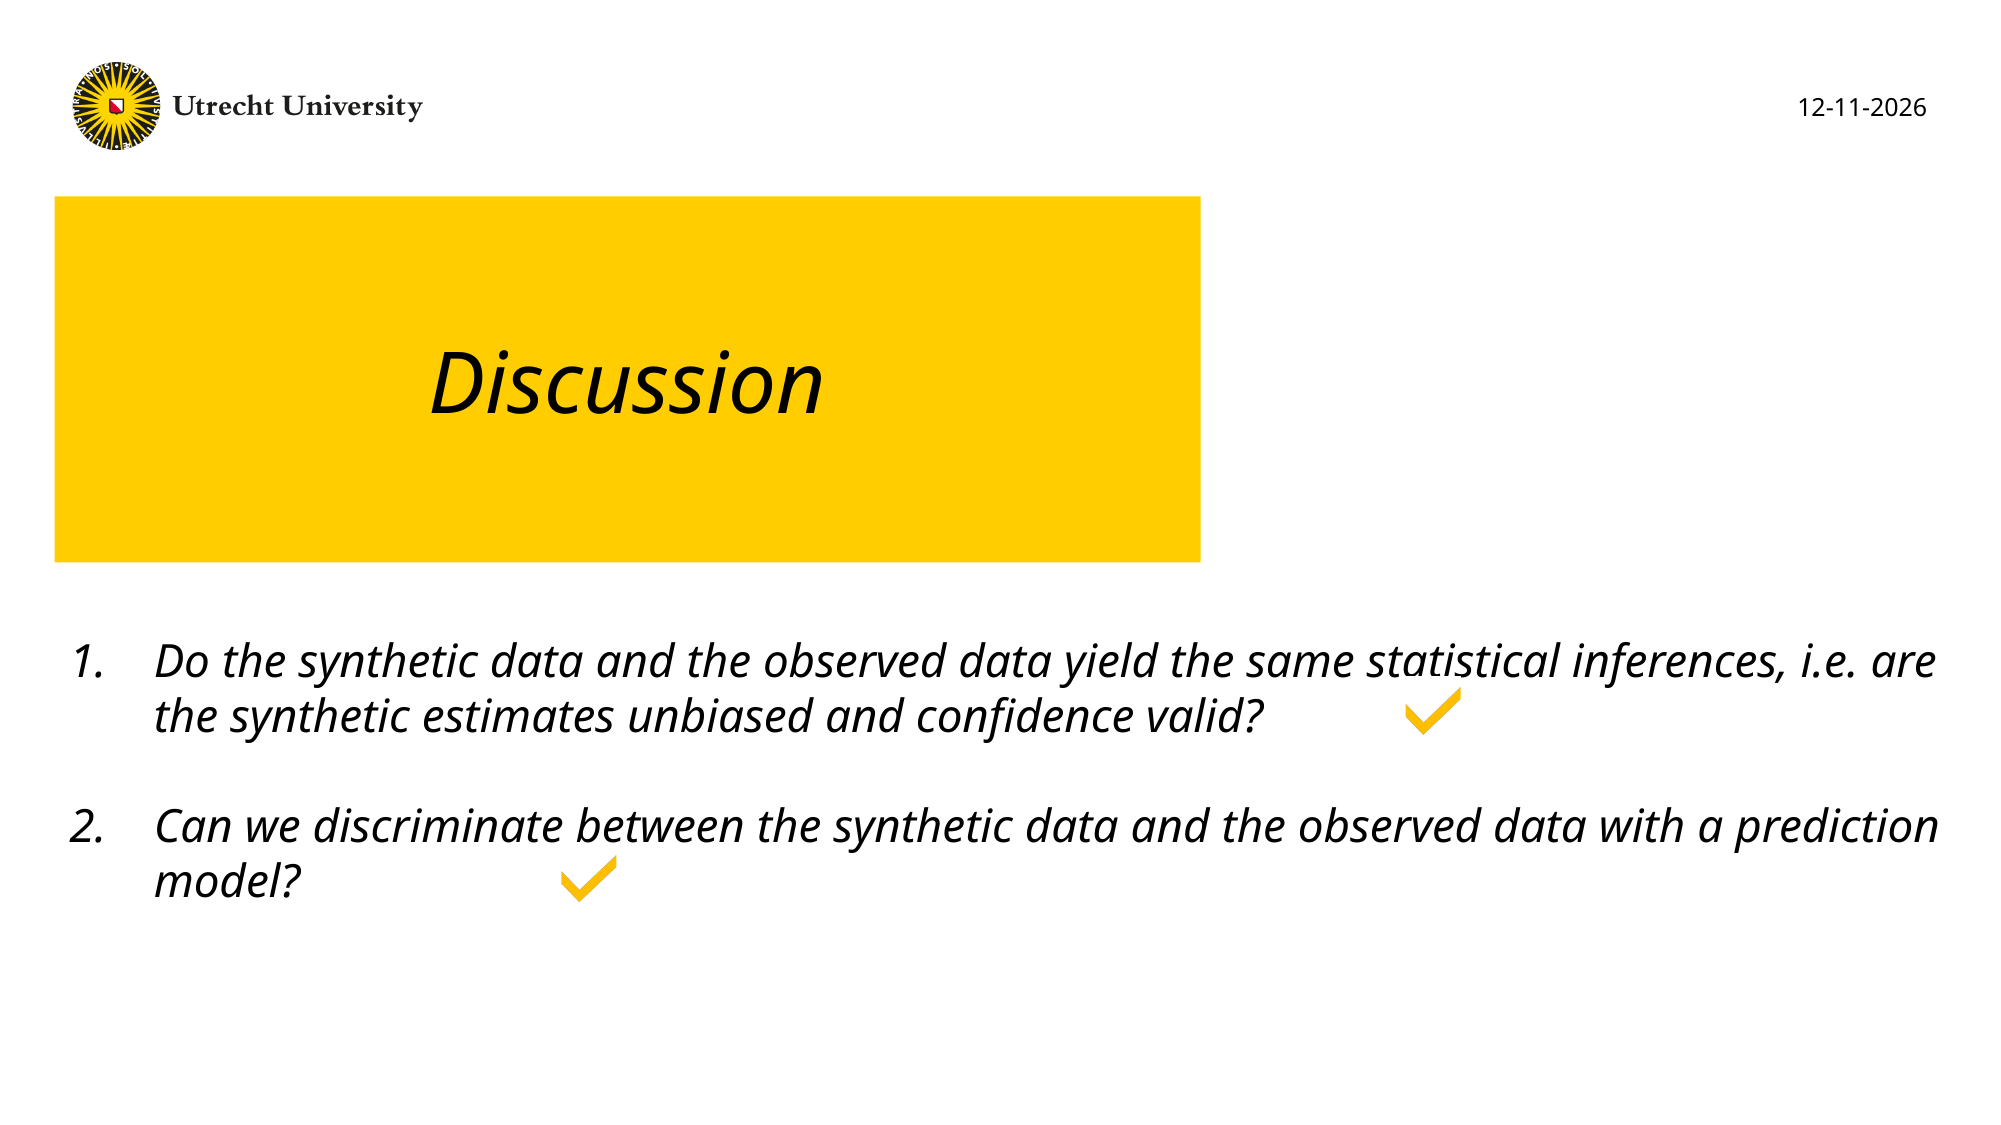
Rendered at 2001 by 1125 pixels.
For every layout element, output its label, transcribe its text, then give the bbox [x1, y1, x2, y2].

picture [895, 652, 1206, 782]
title Discussion [54, 196, 1201, 563]
picture [895, 802, 1206, 932]
picture [477, 802, 788, 932]
picture [477, 652, 788, 782]
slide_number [1635, 84, 1943, 120]
text_box Do the synthetic data and the observed data yield the same statistical inferences, i.e. are the synthetic estimates unbiased and confidence valid? Can we discriminate between the synthetic data and the observed data with a prediction model? [54, 574, 1966, 965]
picture [0, 0, 526, 208]
picture [1405, 675, 1461, 746]
picture [60, 802, 371, 932]
picture [58, 652, 369, 782]
